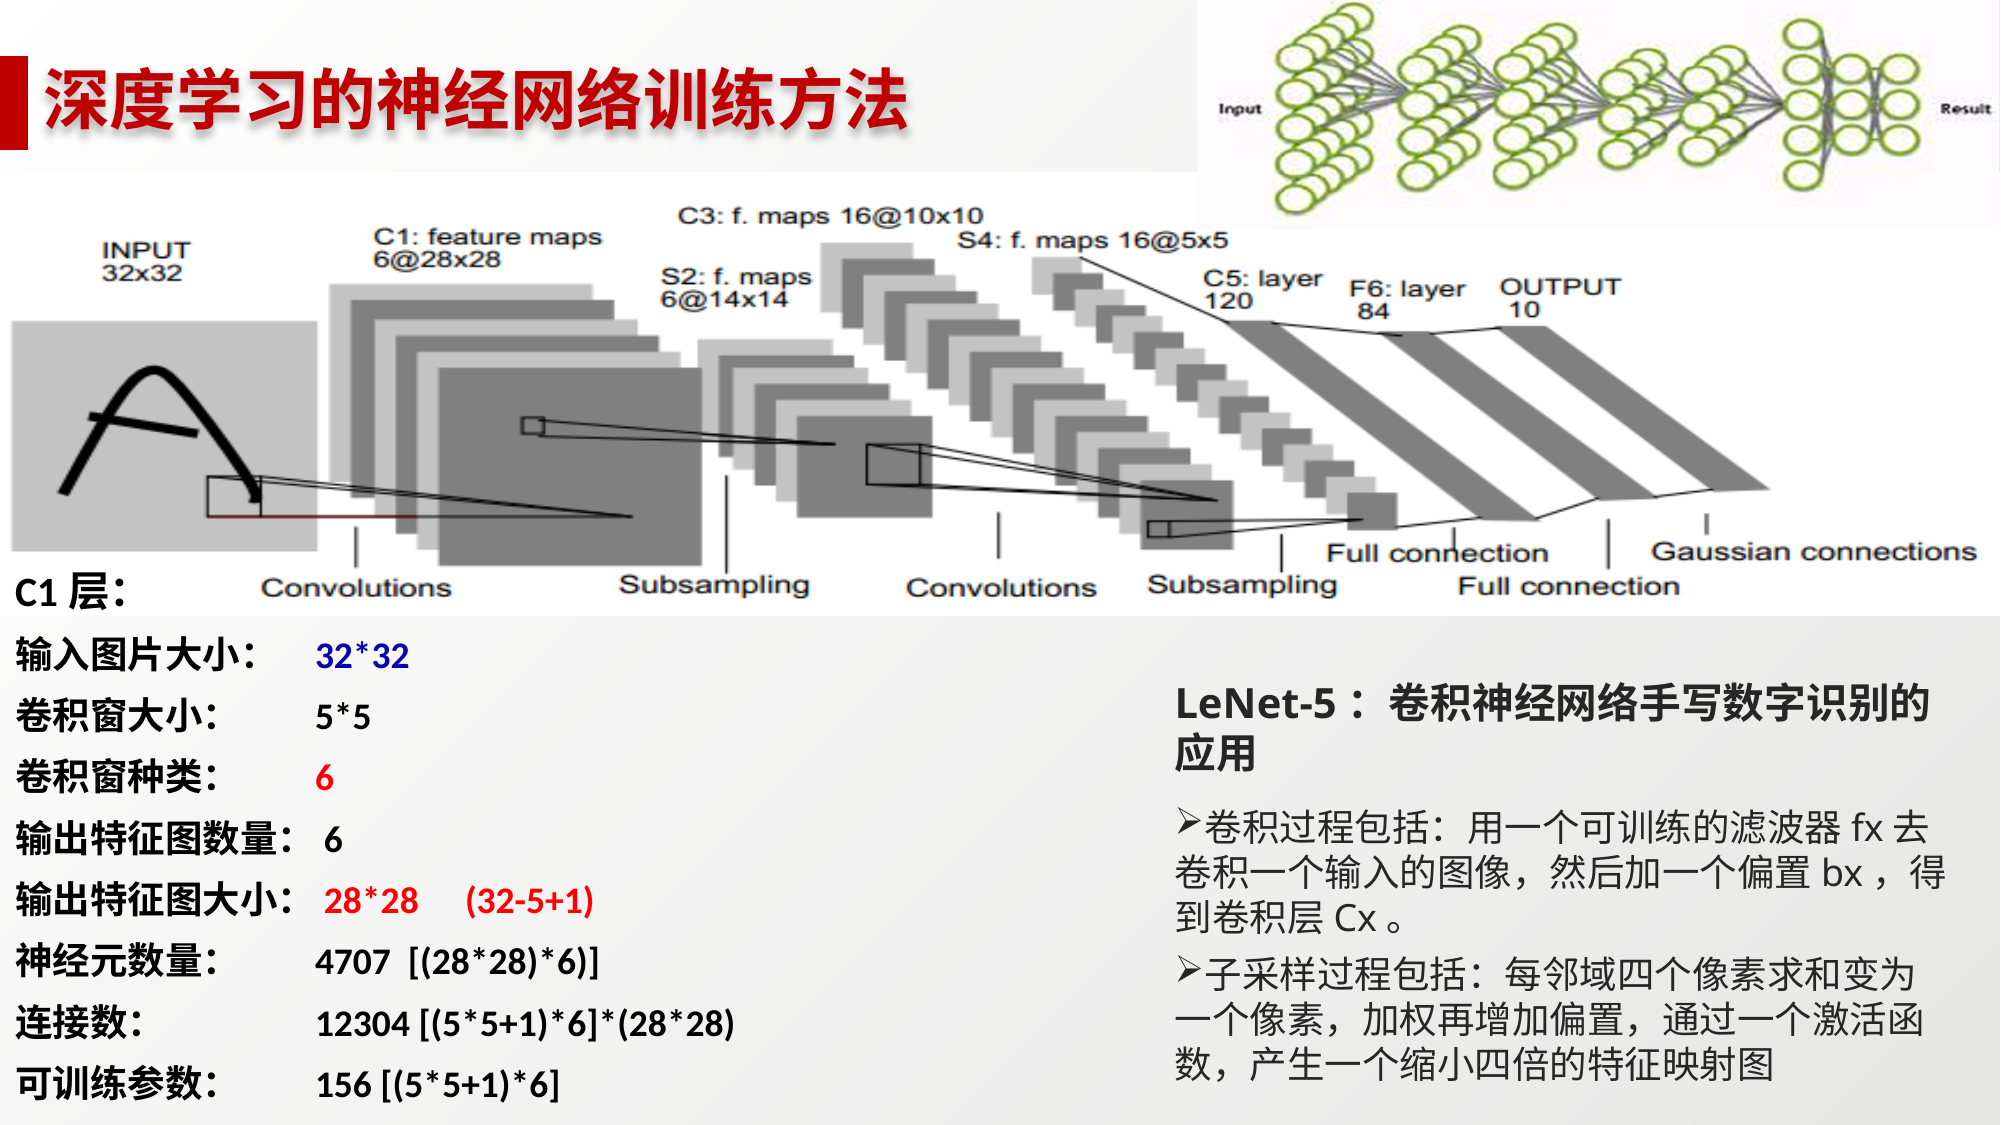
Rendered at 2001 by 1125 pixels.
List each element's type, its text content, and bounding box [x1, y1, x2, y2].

title 深度学习的神经网络训练方法 [28, 56, 1197, 150]
picture [0, 0, 2000, 616]
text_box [1159, 669, 1968, 1125]
list C1层： 输入图片大小： 32*32 卷积窗大小： 5*5 卷积窗种类： 6 输出特征图数量：6 输出特征图大小：28*28 (32-5+1) 神经元数量： 4707 [(28*28)*6)] 连接数： 12304 [(5*5+1)*6]*(28*28) 可训练参数： 156 [(5*5+1)*6] [0, 616, 1800, 1125]
